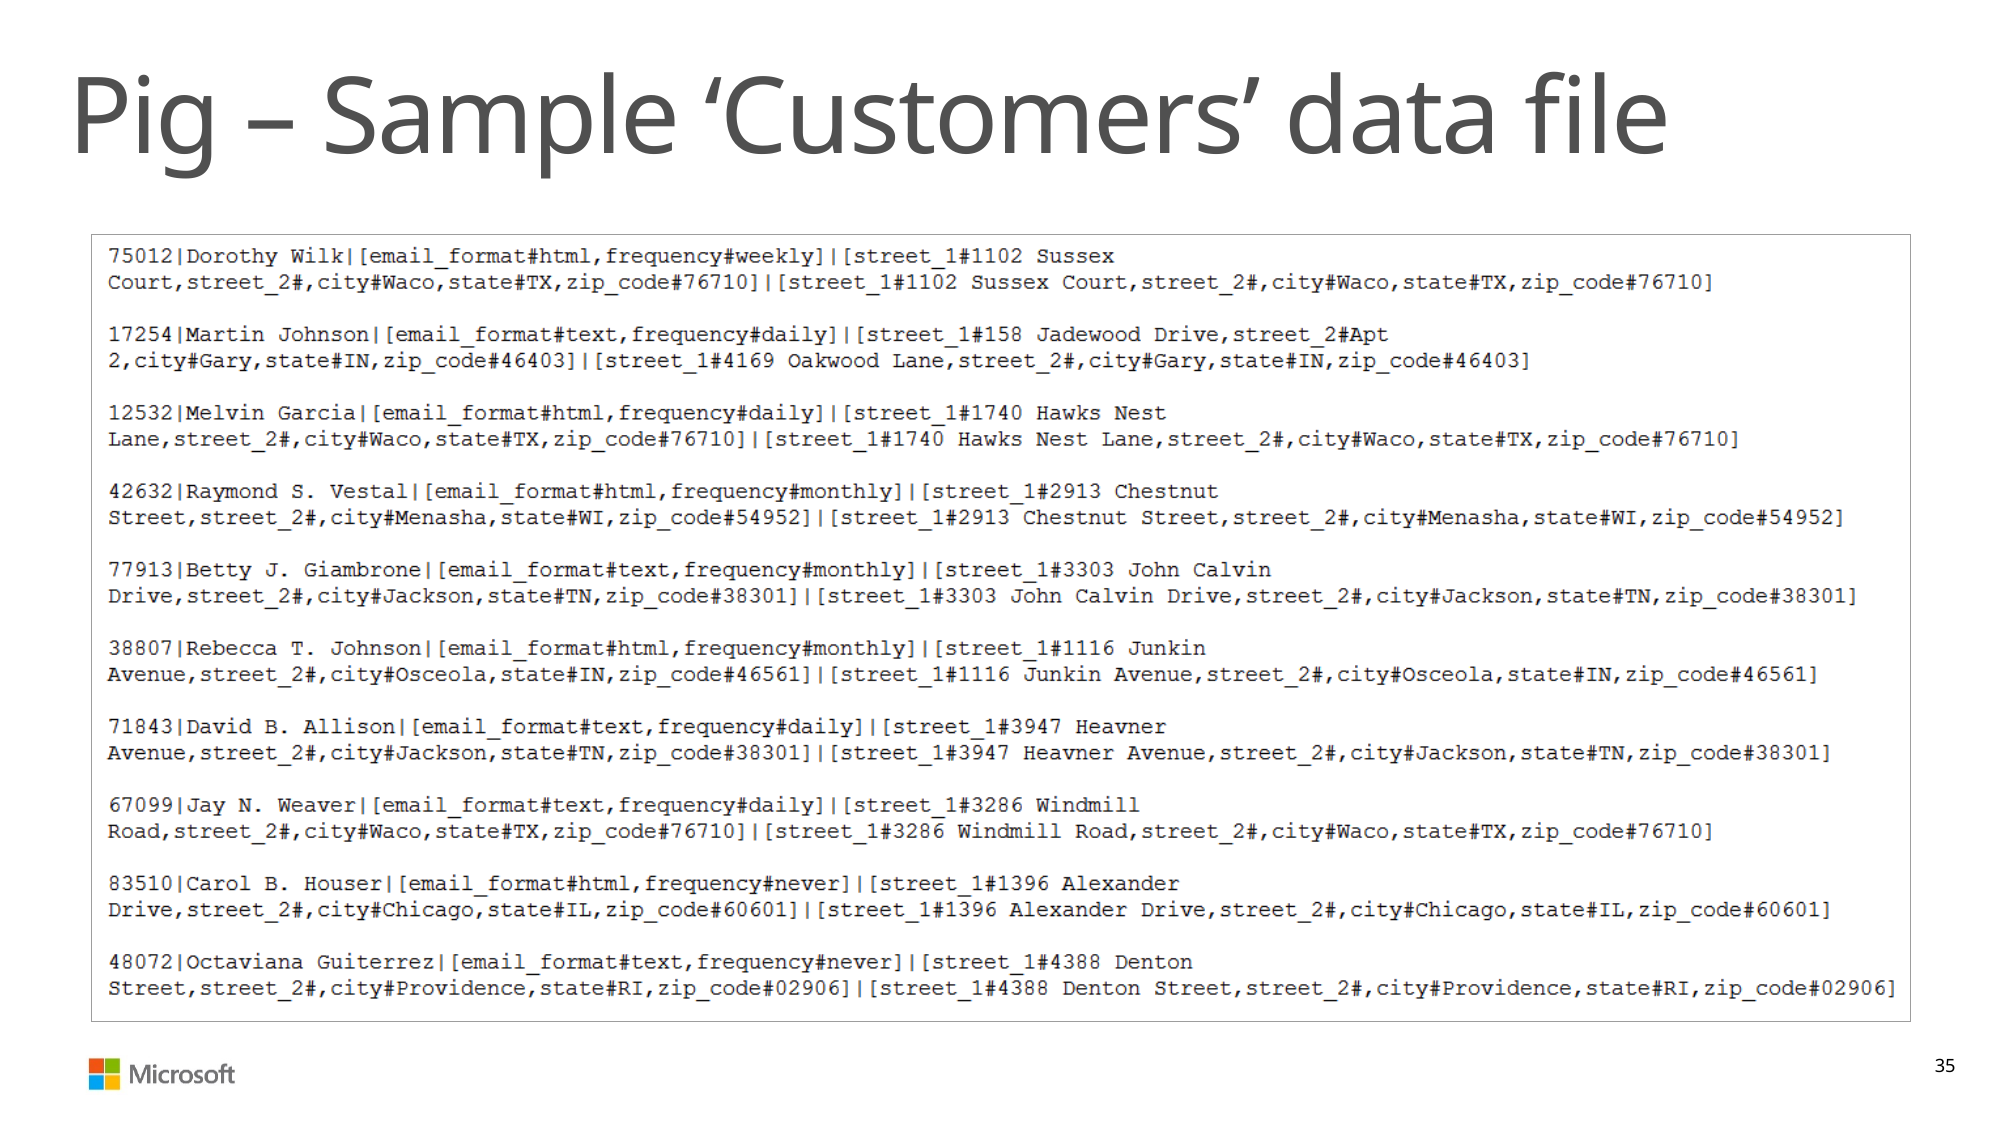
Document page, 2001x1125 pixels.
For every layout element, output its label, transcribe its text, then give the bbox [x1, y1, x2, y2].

picture [90, 234, 1911, 1022]
picture [85, 1055, 240, 1095]
slide_number 35 [1864, 1056, 1956, 1078]
title Pig – Sample ‘Customers’ data file [44, 47, 1956, 200]
